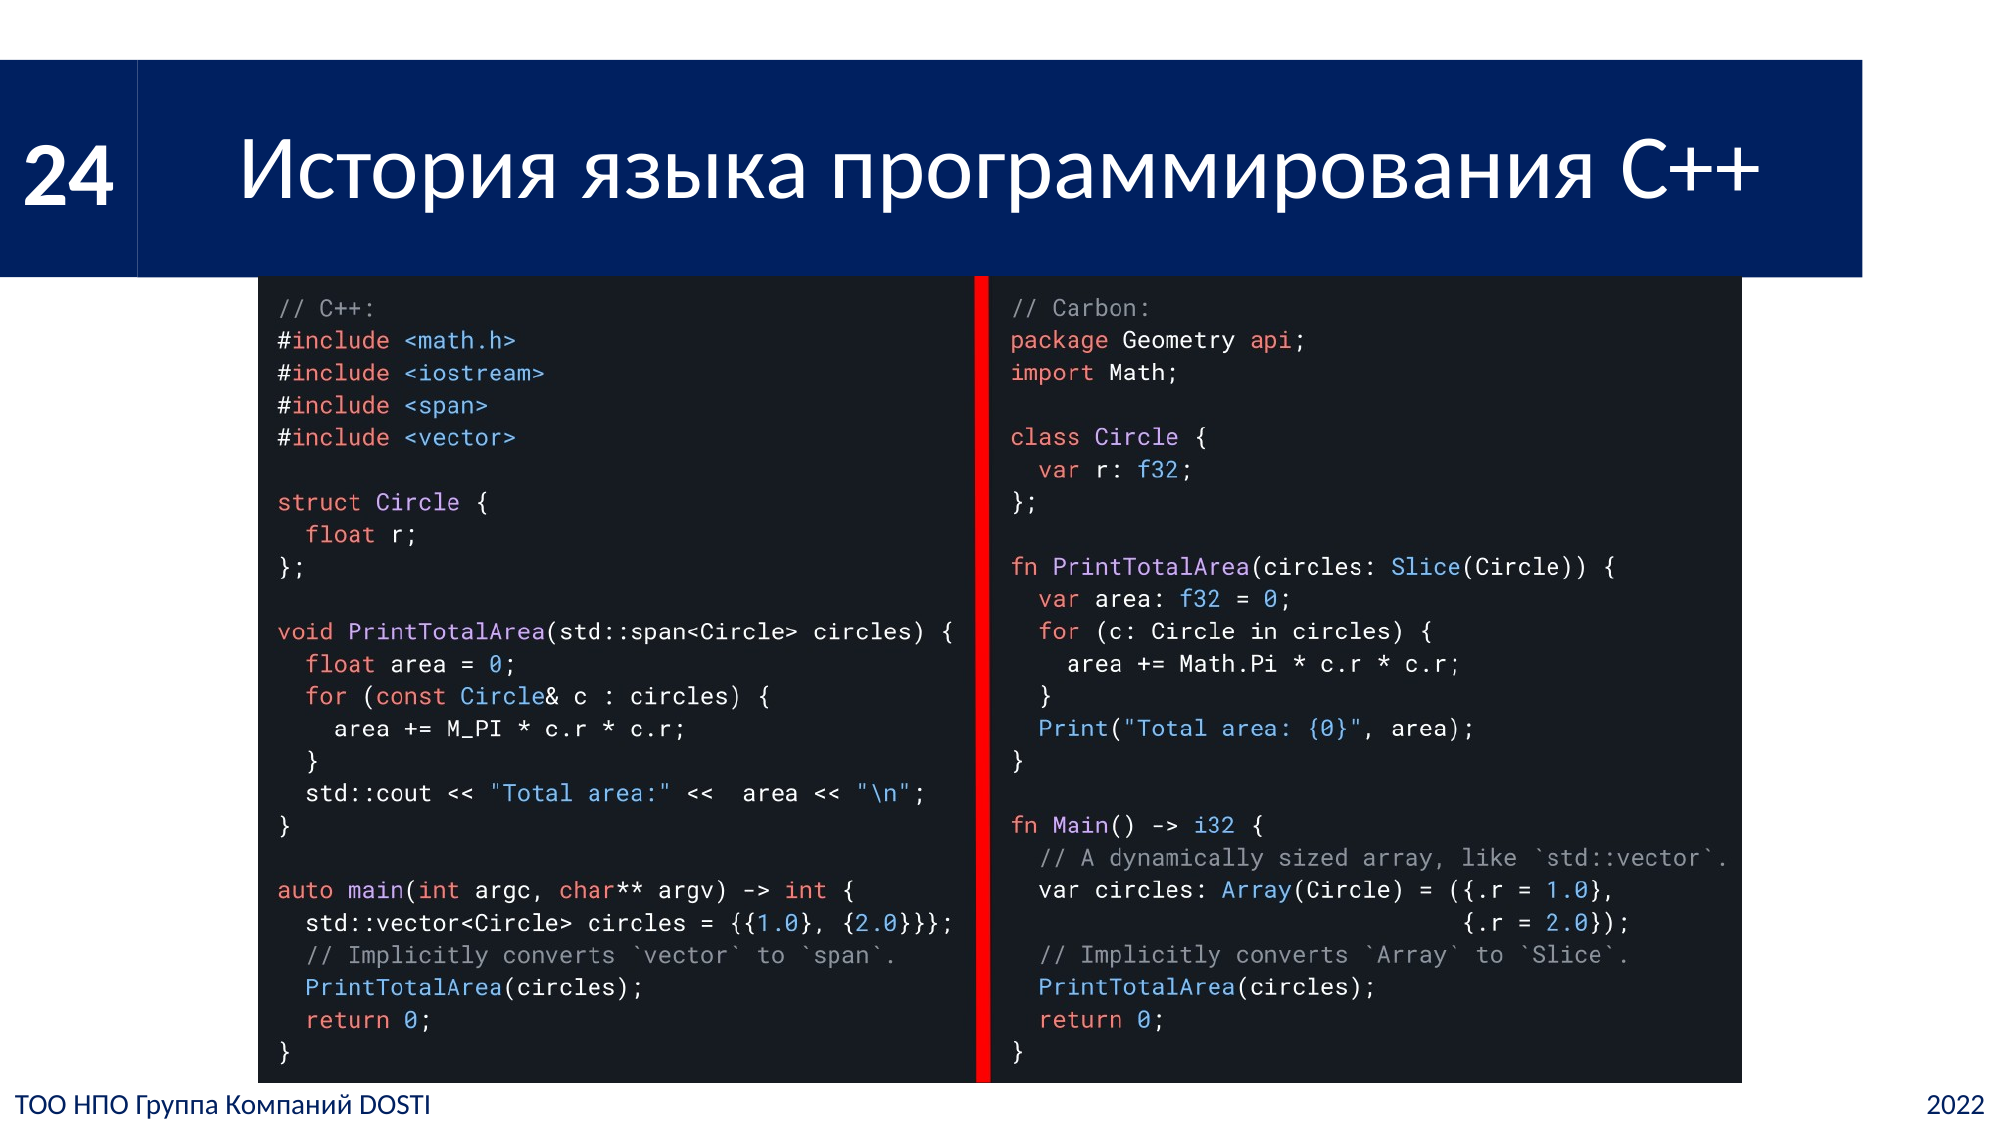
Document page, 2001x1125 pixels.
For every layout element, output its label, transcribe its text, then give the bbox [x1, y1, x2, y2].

text_box 2022 [1408, 1080, 2000, 1125]
title История языка программирования C++ [138, 59, 1863, 278]
text_box ТОО НПО Группа Компаний DOSTI [0, 1080, 1408, 1125]
text_box 24 [0, 59, 138, 278]
picture [258, 276, 1742, 1083]
